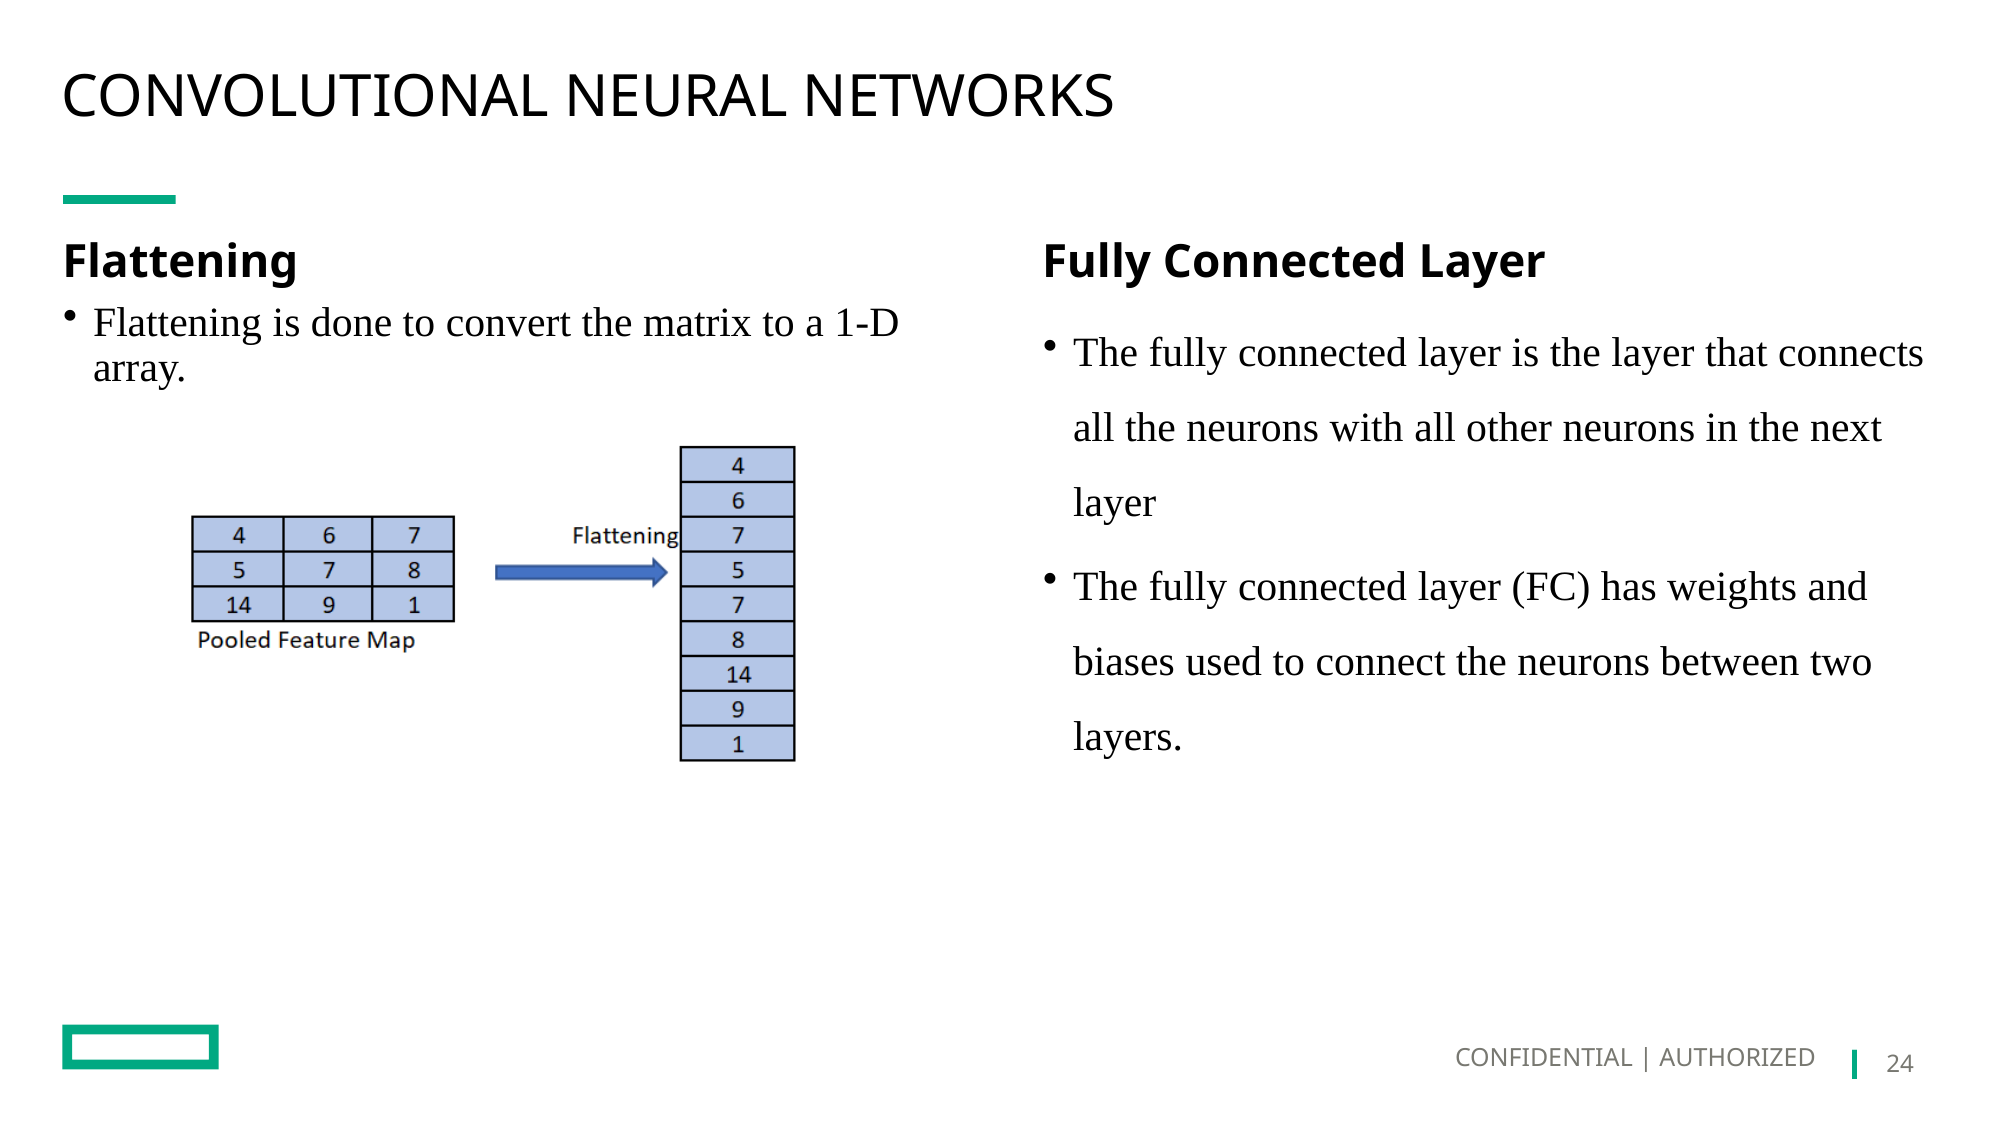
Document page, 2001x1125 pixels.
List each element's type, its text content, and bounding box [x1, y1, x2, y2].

list Flattening [43, 218, 956, 290]
list The fully connected layer is the layer that connects all the neurons with all other neurons in the next layer The fully connected layer (FC) has weights and biases used to connect the neurons between two layers. [1038, 290, 1936, 1005]
picture [1852, 1043, 1857, 1079]
slide_number 24 [1837, 1033, 1950, 1094]
title Convolutional neural networks [42, 60, 1938, 135]
picture [163, 424, 850, 815]
footer CONFIDENTIAL | AUTHORIZED [610, 1005, 1838, 1073]
list Fully Connected Layer [1022, 218, 1936, 290]
list Flattening is done to convert the matrix to a 1-D array. [58, 290, 956, 1005]
